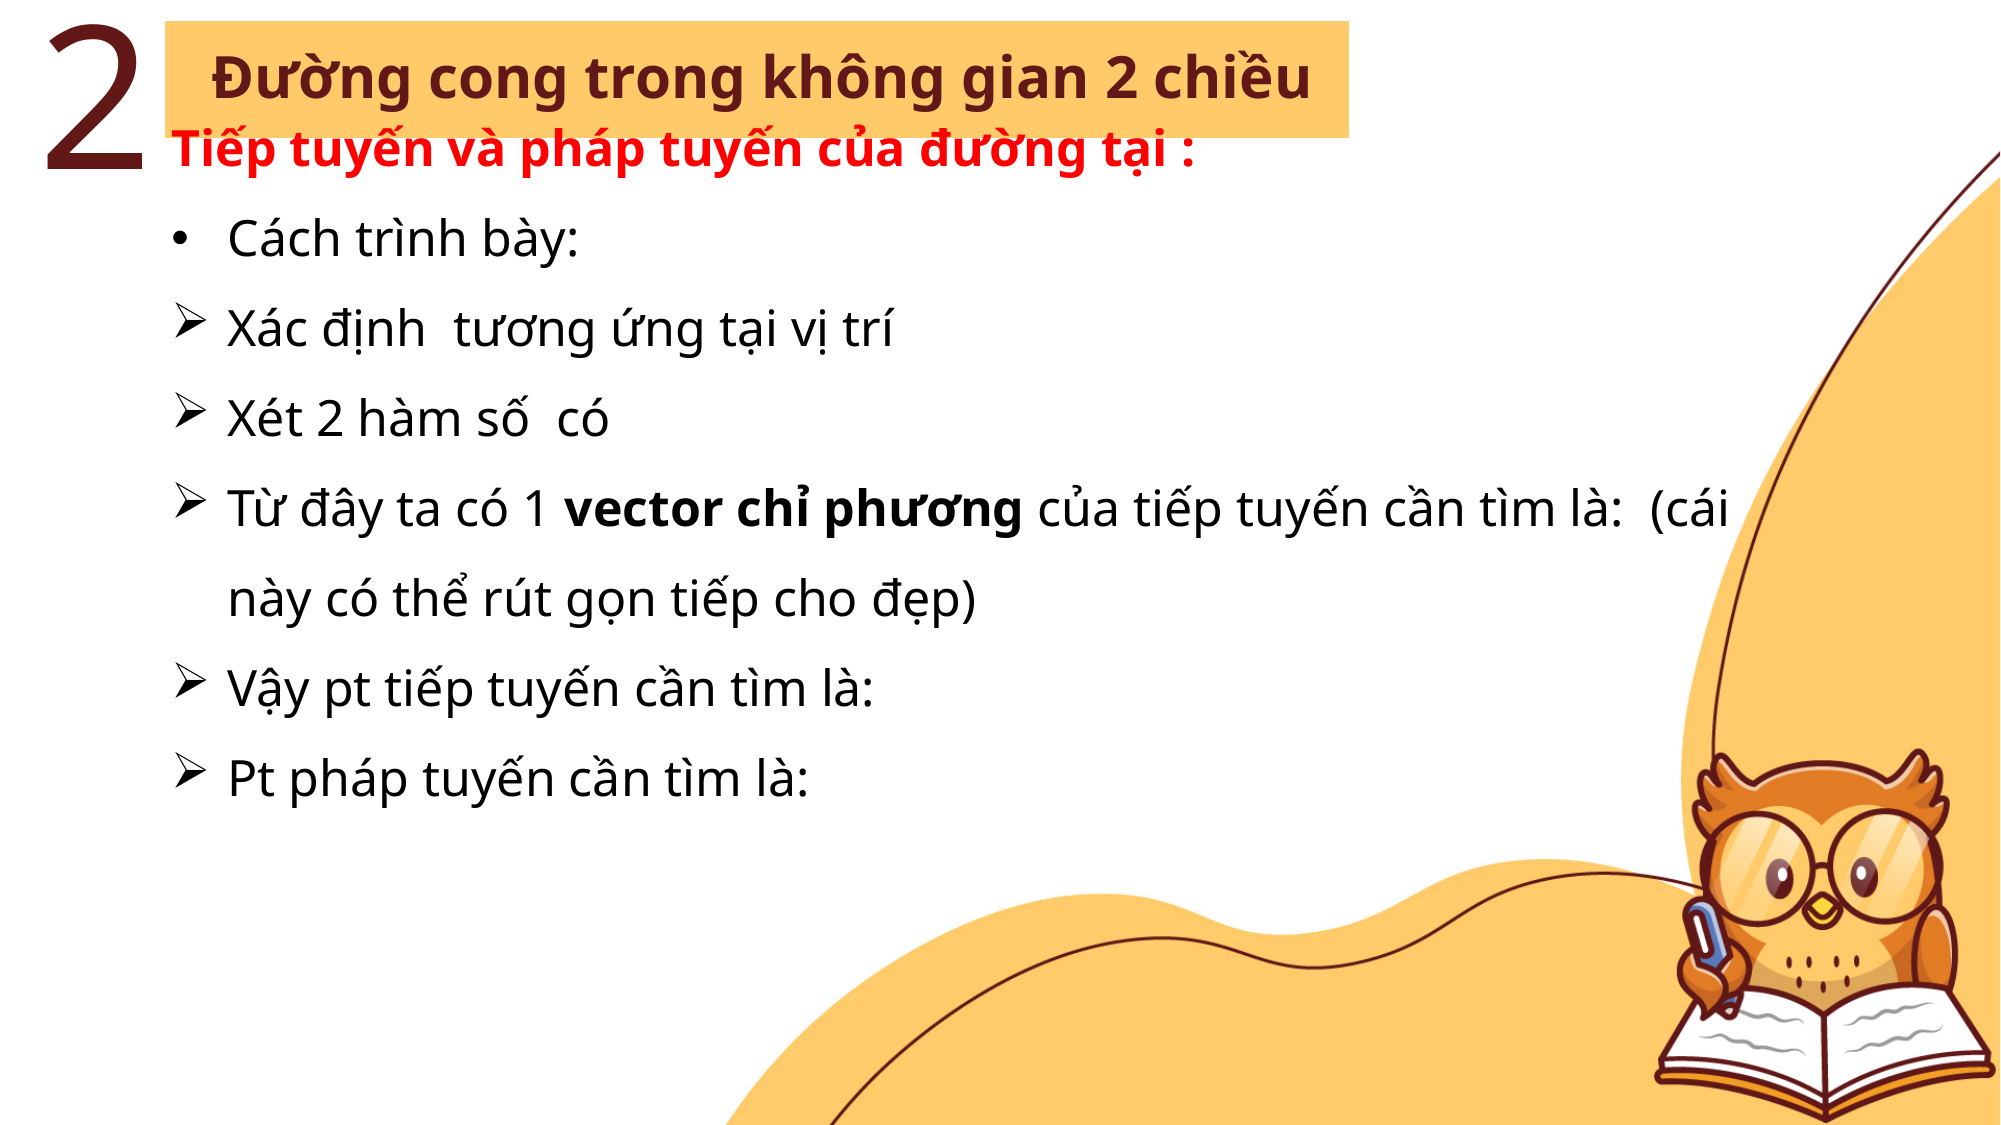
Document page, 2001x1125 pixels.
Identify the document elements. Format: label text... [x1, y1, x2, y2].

text_box [118, 49, 886, 197]
picture [886, 153, 894, 161]
picture [1132, 153, 1141, 161]
text_box Đường cong trong không gian 2 chiều [196, 33, 1328, 118]
picture [999, 144, 1010, 160]
text_box [168, 21, 1350, 139]
picture [0, 0, 2001, 1125]
picture [962, 139, 973, 161]
text_box 2 [23, 0, 168, 217]
picture [929, 146, 940, 160]
picture [886, 144, 894, 149]
picture [1066, 144, 1077, 161]
